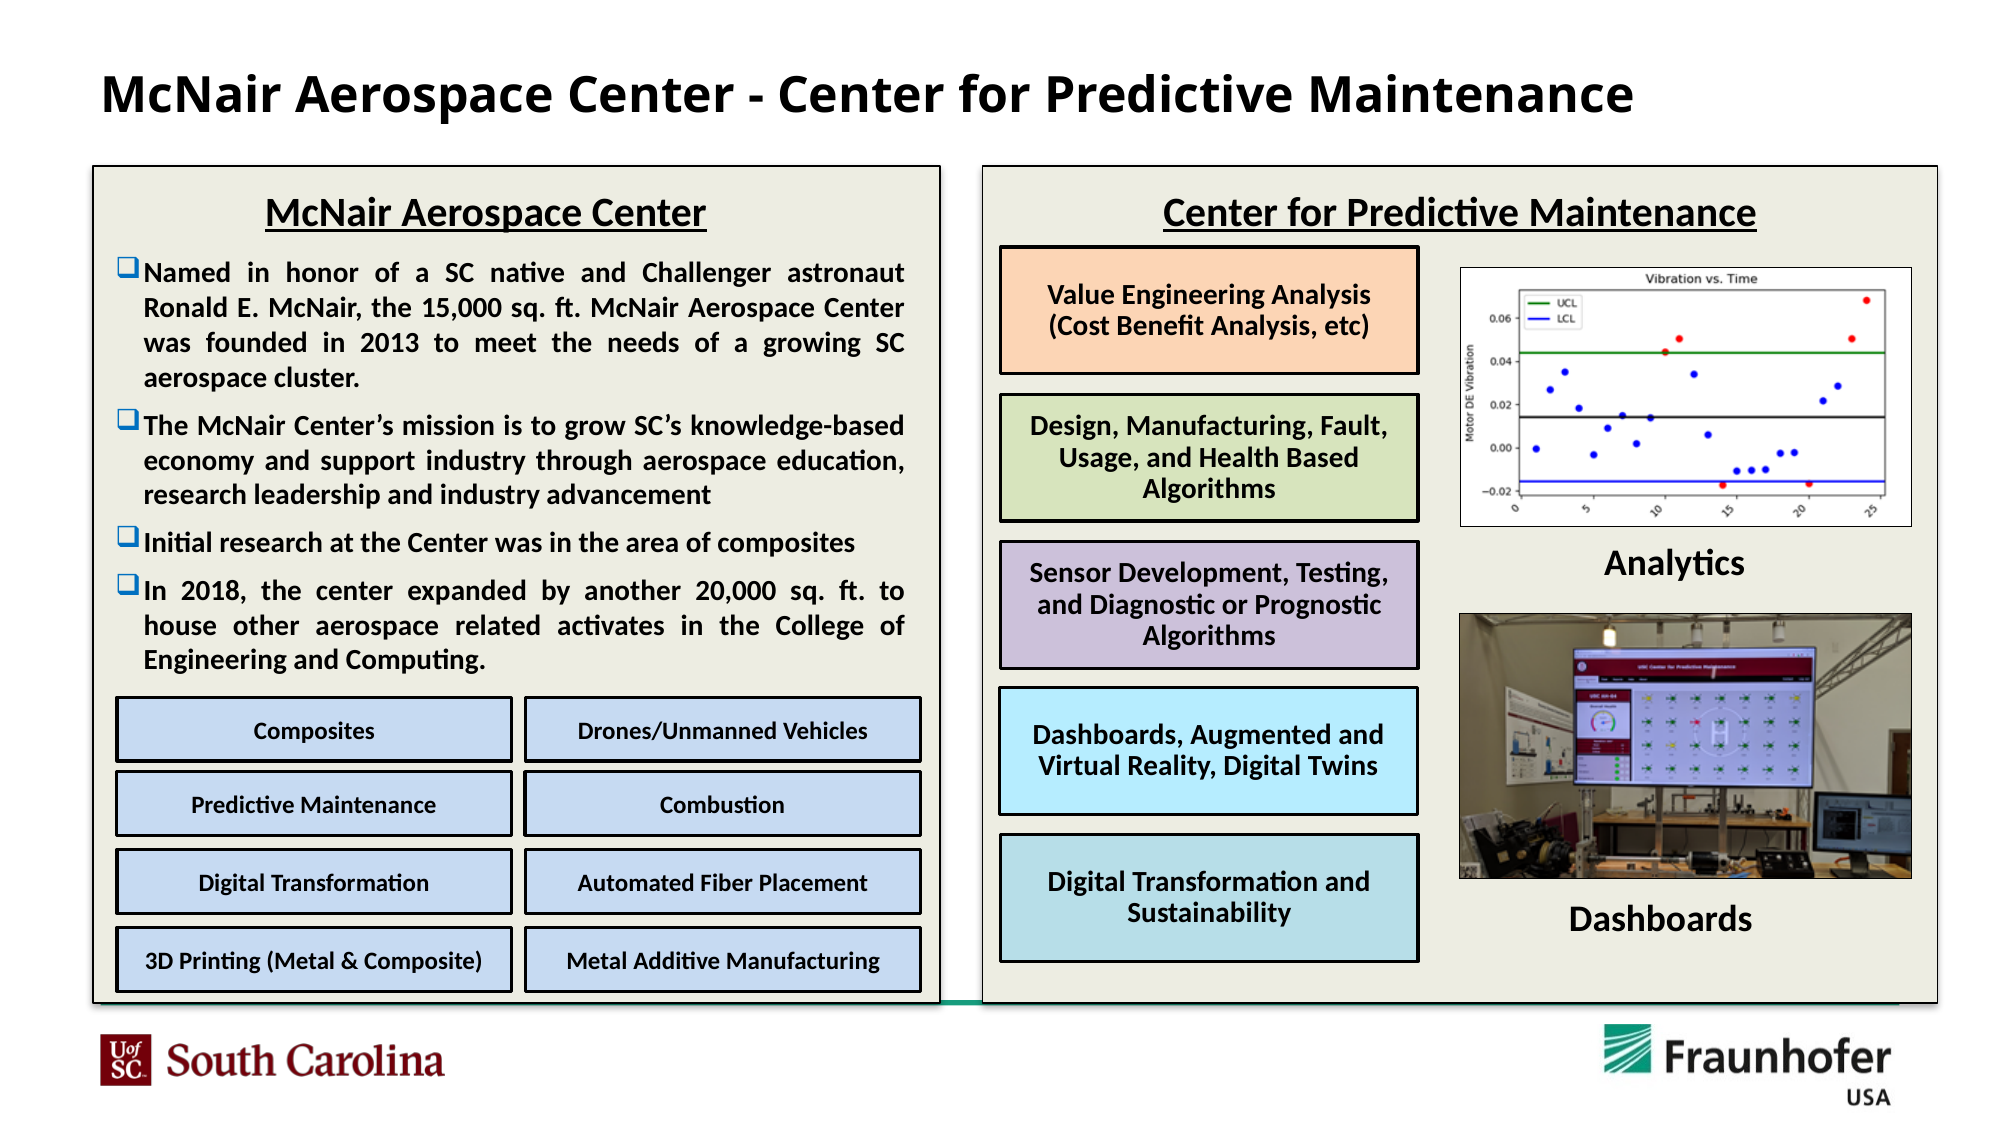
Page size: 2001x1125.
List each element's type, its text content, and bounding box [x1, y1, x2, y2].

text_box 3D Printing (Metal & Composite) [115, 925, 514, 993]
text_box Dashboards [1554, 888, 1818, 947]
text_box [982, 282, 1938, 1004]
text_box Predictive Maintenance [114, 769, 514, 837]
text_box [92, 165, 941, 1004]
text_box Composites [115, 695, 514, 763]
text_box Value Engineering Analysis (Cost Benefit Analysis, etc) [999, 245, 1420, 376]
text_box Combustion [523, 769, 923, 837]
text_box McNair Aerospace Center [92, 176, 880, 282]
text_box Drones/Unmanned Vehicles [524, 695, 922, 763]
picture [1459, 267, 1913, 528]
text_box Named in honor of a SC native and Challenger astronaut Ronald E. McNair, the 15,000 sq. ft. McNair Aerospace Center was founded in 2013 to meet the needs of a growing SC aerospace cluster. The McNair Center’s mission is to grow SC’s knowledge-based economy and support industry through aerospace education, research leadership and industry advancement Initial research at the Center was in the area of composites In 2018, the center expanded by another 20,000 sq. ft. to house other aerospace related activates in the College of Engineering and Computing. [100, 246, 921, 684]
title McNair Aerospace Center - Center for Predictive Maintenance [100, 62, 1900, 213]
text_box Digital Transformation [115, 847, 514, 915]
text_box Center for Predictive Maintenance [982, 176, 1938, 282]
text_box Metal Additive Manufacturing [524, 925, 922, 993]
text_box Sensor Development, Testing, and Diagnostic or Prognostic Algorithms [999, 539, 1420, 670]
picture [1459, 613, 1913, 879]
text_box Digital Transformation and Sustainability [999, 832, 1420, 963]
text_box Analytics [1589, 536, 1783, 591]
text_box Dashboards, Augmented and Virtual Reality, Digital Twins [998, 685, 1419, 816]
text_box Automated Fiber Placement [524, 847, 922, 915]
picture [1583, 1024, 1917, 1113]
text_box Design, Manufacturing, Fault, Usage, and Health Based Algorithms [999, 392, 1420, 523]
text_box [982, 165, 1938, 176]
picture [100, 1034, 445, 1086]
